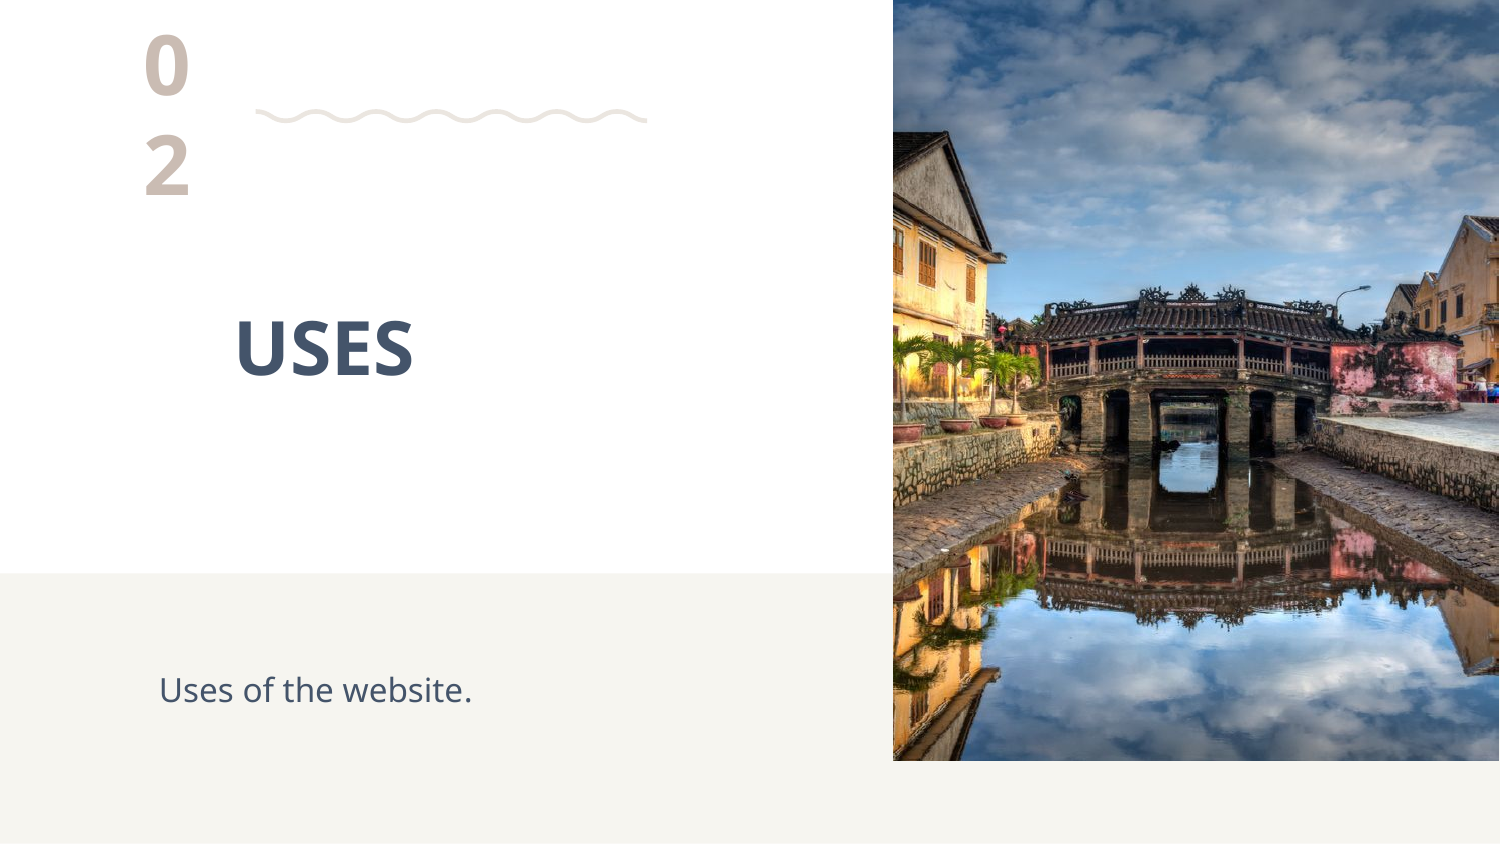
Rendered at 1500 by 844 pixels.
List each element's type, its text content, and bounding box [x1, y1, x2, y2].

subtitle Uses of the website. [143, 654, 680, 764]
title 02 [106, 49, 228, 174]
text_box [255, 109, 648, 124]
picture [892, 0, 1499, 762]
title USES [218, 149, 750, 542]
